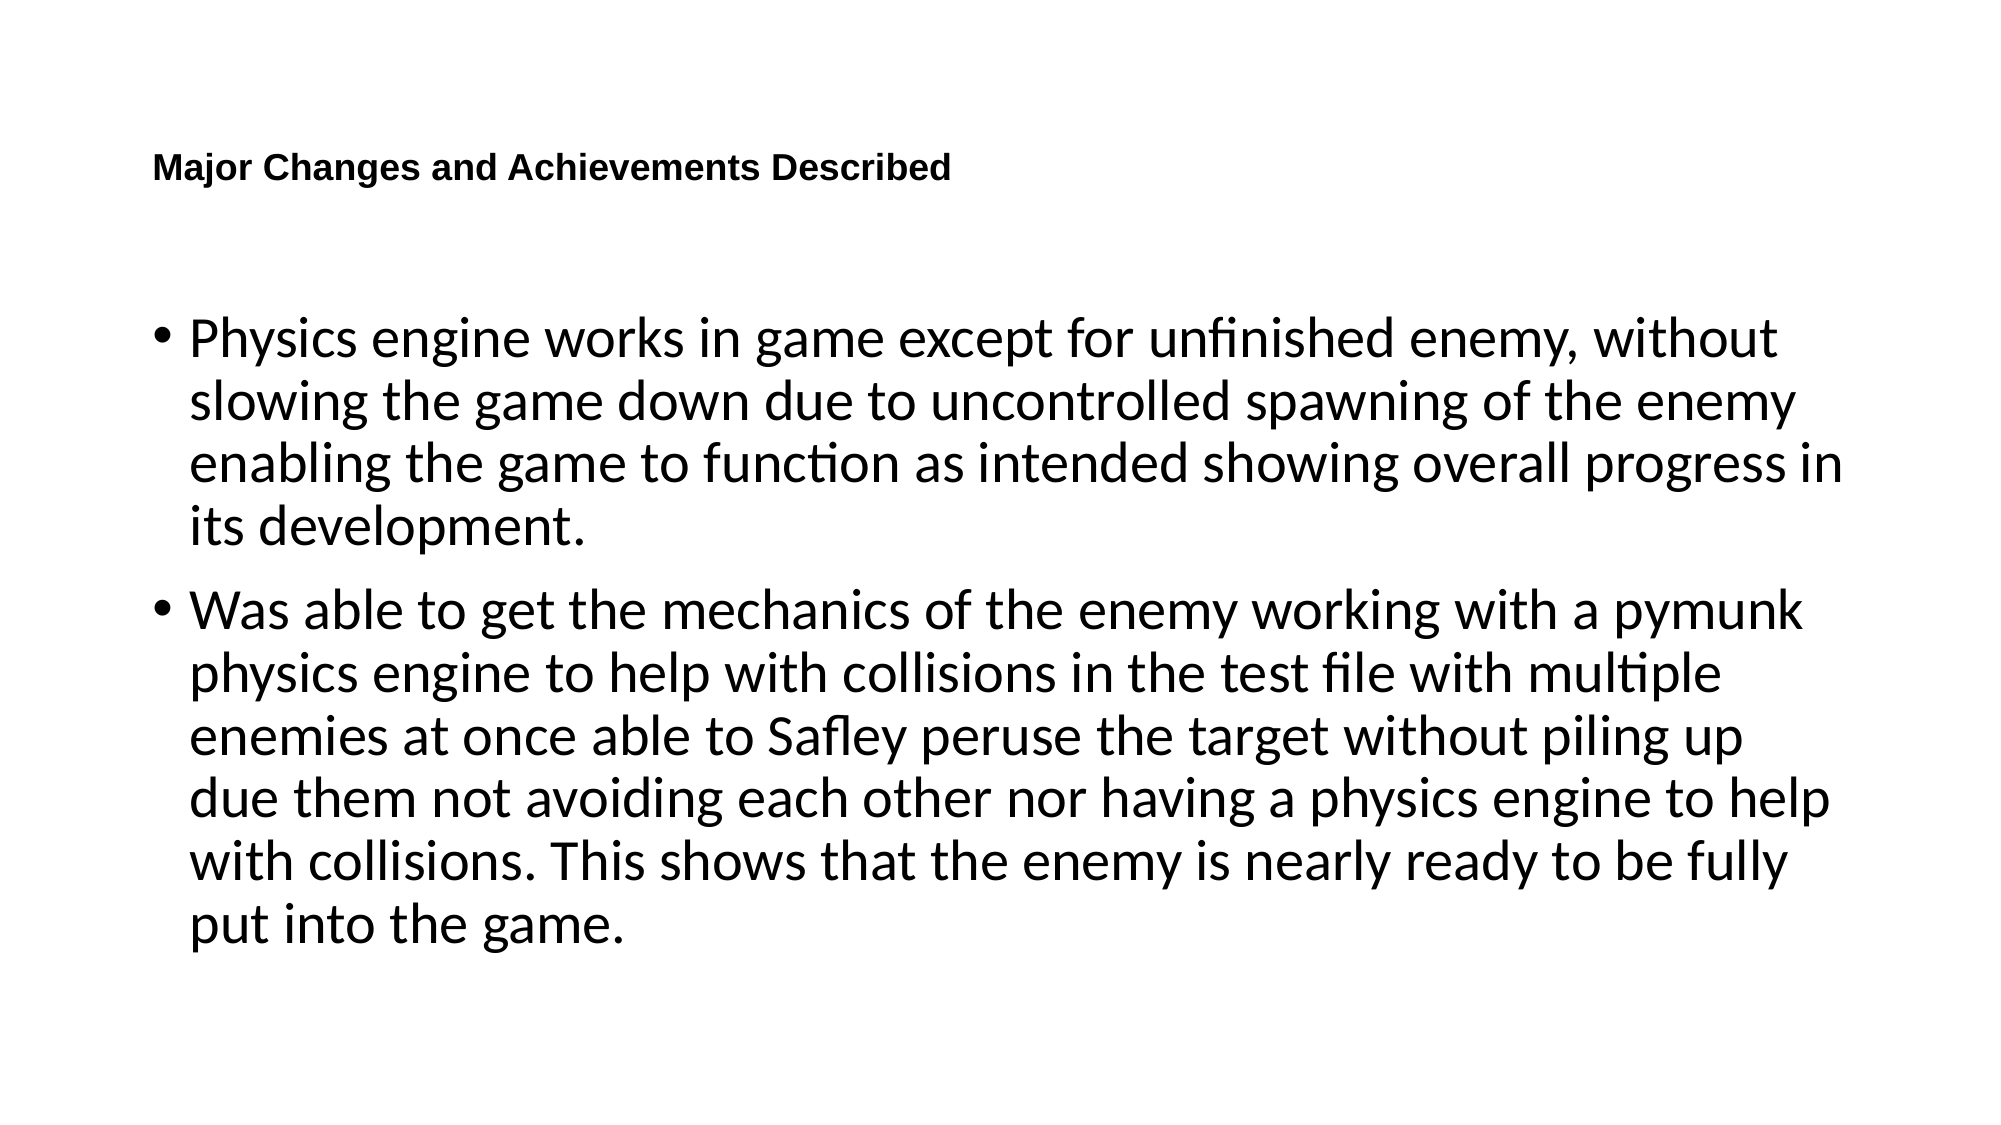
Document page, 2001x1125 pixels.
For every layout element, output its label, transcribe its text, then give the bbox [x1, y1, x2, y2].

list Physics engine works in game except for unfinished enemy, without slowing the game down due to uncontrolled spawning of the enemy enabling the game to function as intended showing overall progress in its development. Was able to get the mechanics of the enemy working with a pymunk physics engine to help with collisions in the test file with multiple enemies at once able to Safley peruse the target without piling up due them not avoiding each other nor having a physics engine to help with collisions. This shows that the enemy is nearly ready to be fully put into the game. [137, 299, 1863, 1014]
title Major Changes and Achievements Described [137, 59, 1863, 278]
